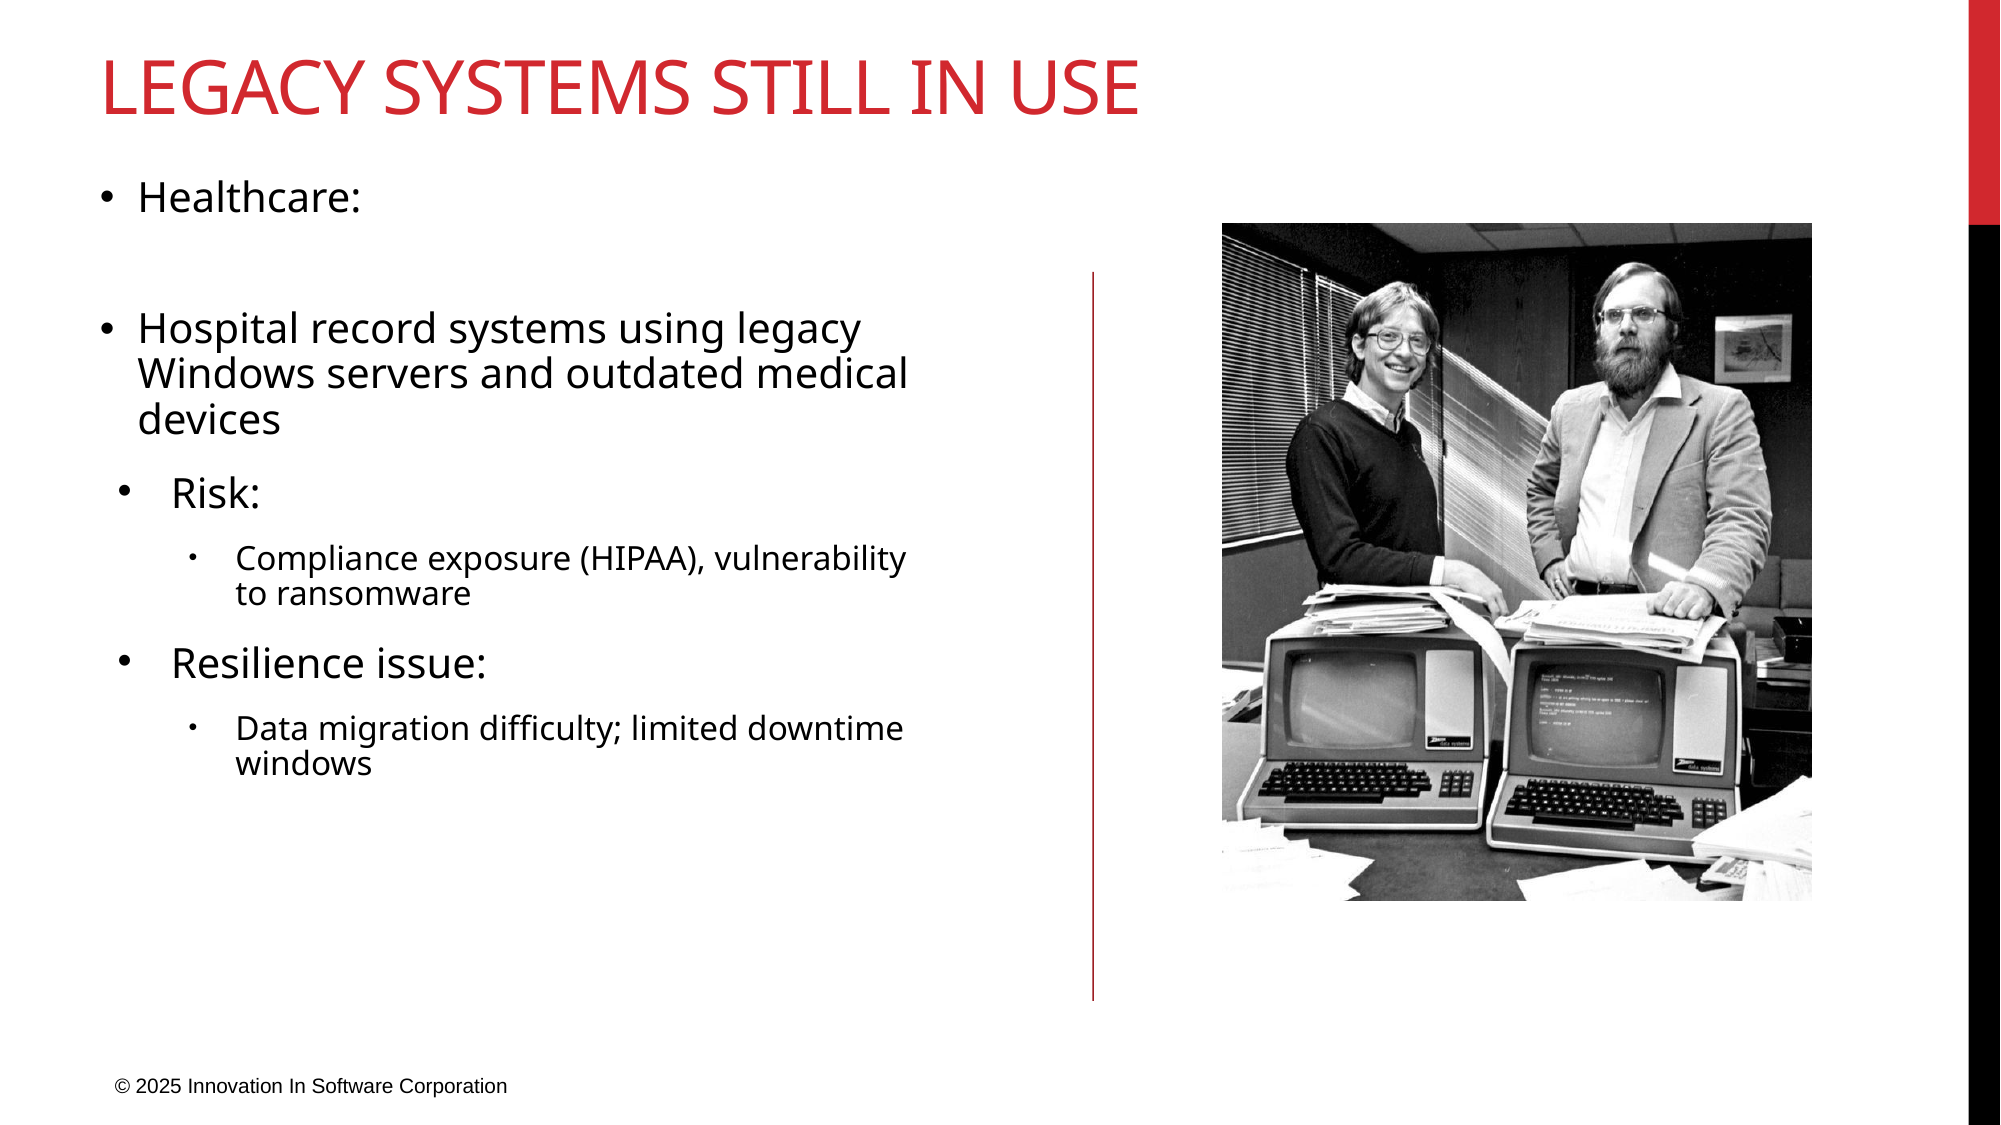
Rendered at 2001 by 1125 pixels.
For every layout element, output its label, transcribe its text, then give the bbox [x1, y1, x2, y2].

picture [1222, 223, 1812, 901]
footer © 2025 Innovation In Software Corporation [99, 1065, 850, 1112]
title Legacy Systems Still in Use [99, 0, 1820, 188]
list Healthcare: Hospital record systems using legacy Windows servers and outdated medical devices Risk: Compliance exposure (HIPAA), vulnerability to ransomware Resilience issue: Data migration difficulty; limited downtime windows [99, 176, 914, 1005]
